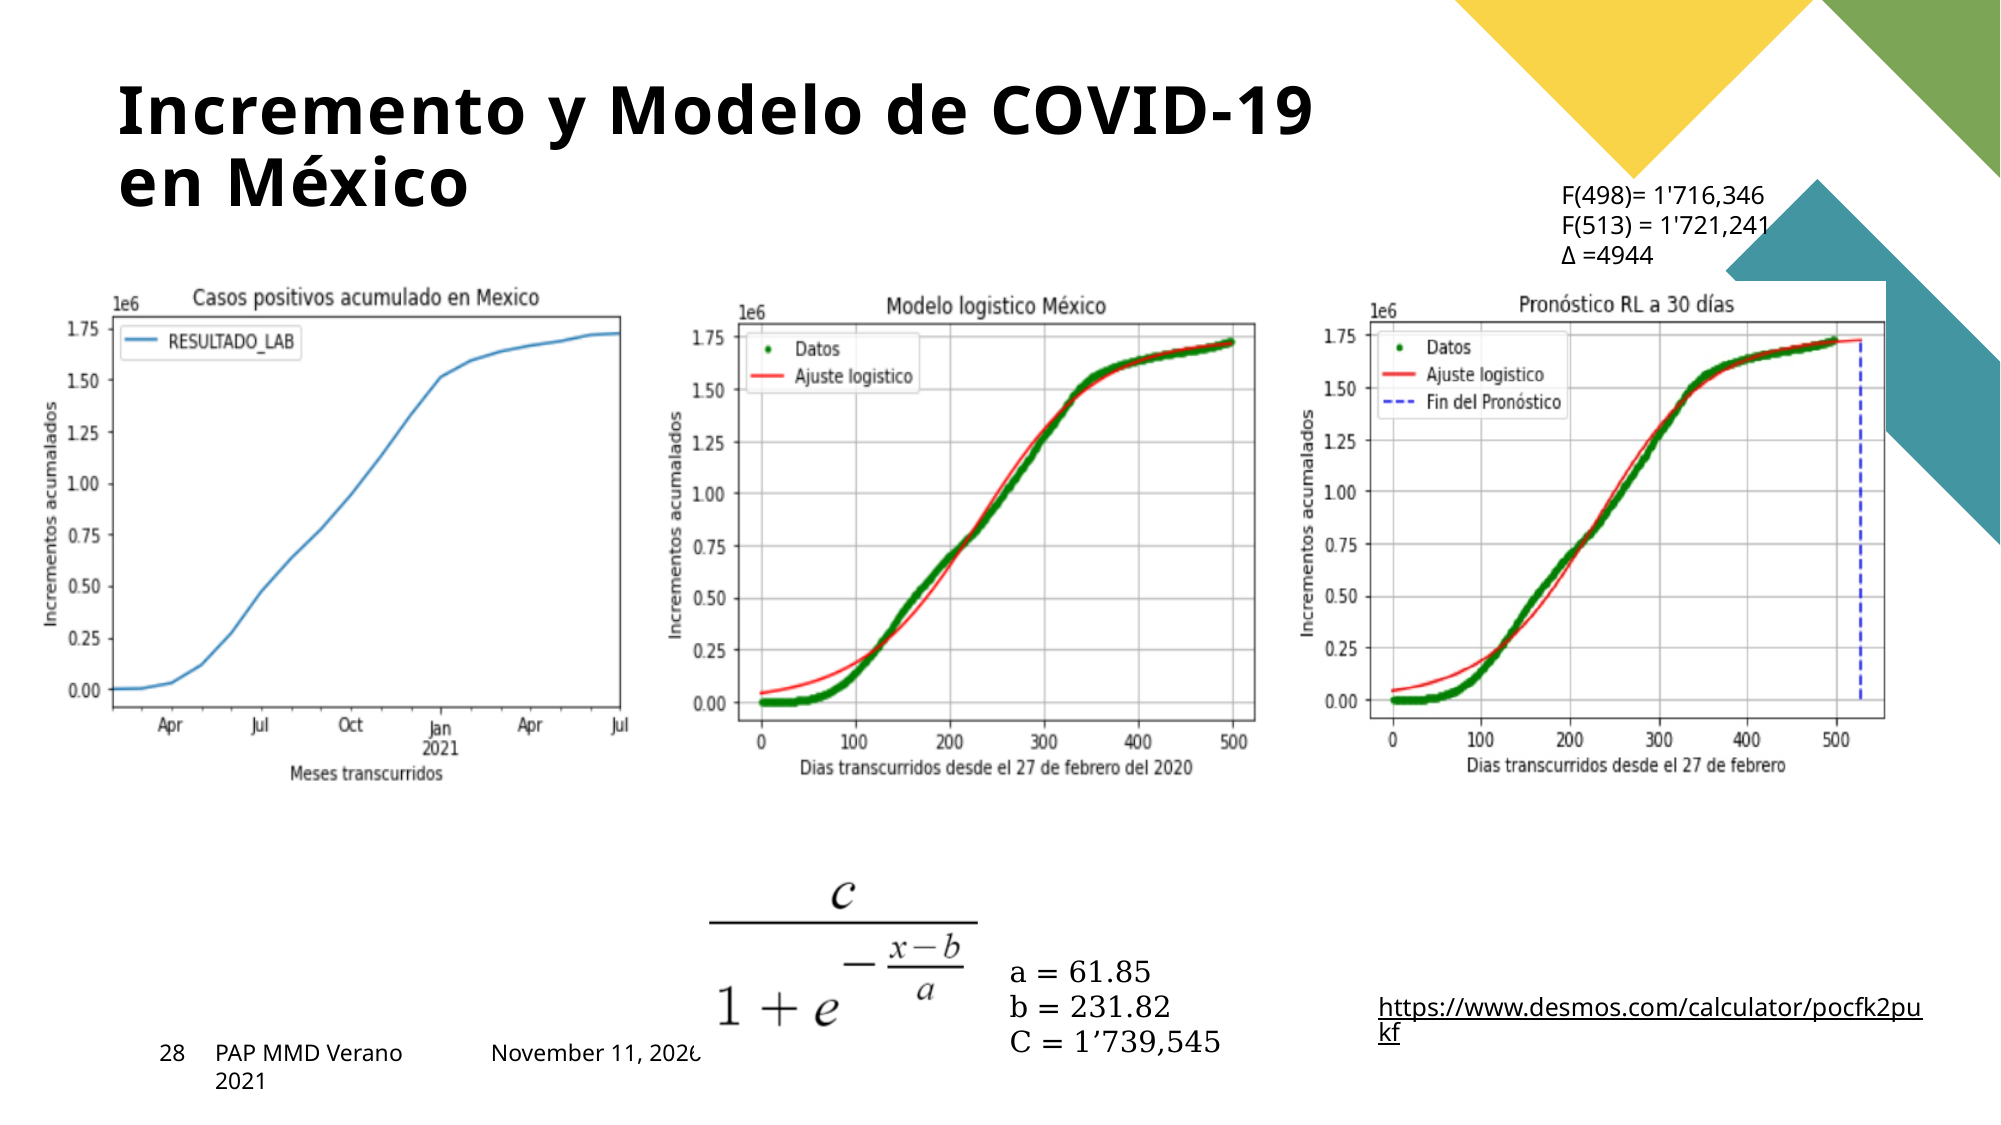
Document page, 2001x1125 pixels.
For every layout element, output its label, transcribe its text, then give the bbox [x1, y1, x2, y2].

text_box a = 61.85 b = 231.82 C = 1’739,545 [1009, 953, 1301, 1059]
text_box F(498)= 1'716,346 F(513) = 1'721,241 Δ =4944 [1561, 179, 1853, 270]
text_box https://www.desmos.com/calculator/pocfk2pukf [1378, 991, 1930, 1025]
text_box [40, 281, 1886, 790]
title Incremento y Modelo de COVID-19 en México [119, 45, 1343, 221]
slide_number 28 [159, 1038, 214, 1080]
footer PAP MMD Verano 2021 [214, 1038, 461, 1080]
picture [694, 850, 992, 1057]
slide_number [490, 1038, 707, 1080]
